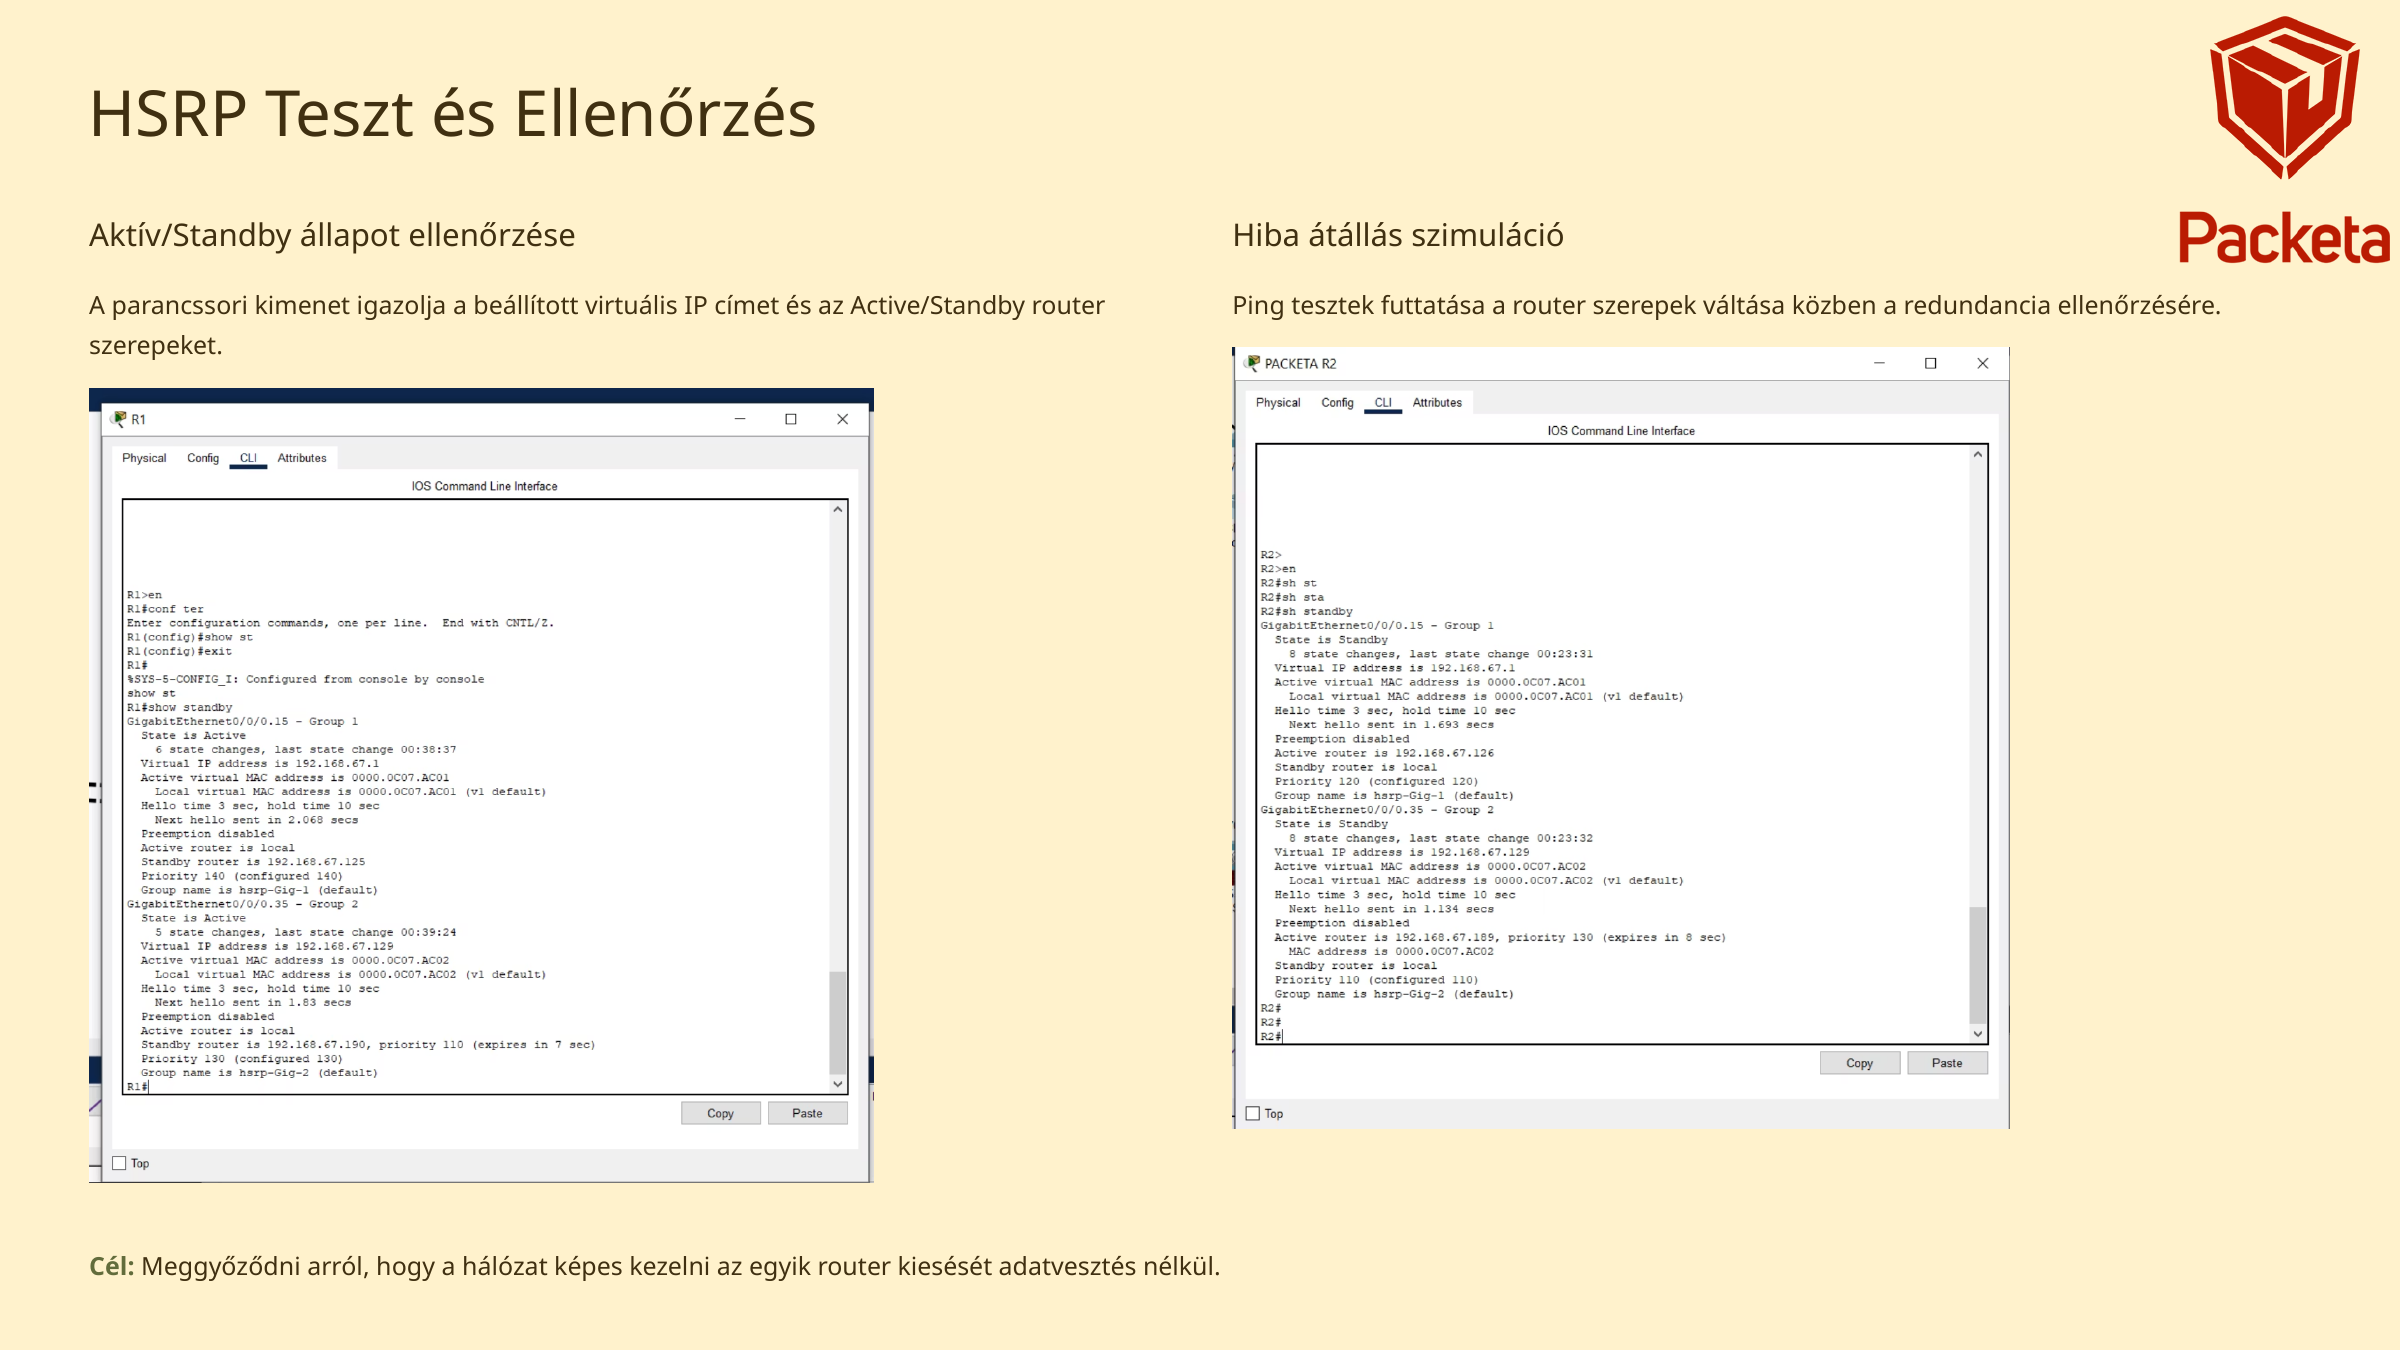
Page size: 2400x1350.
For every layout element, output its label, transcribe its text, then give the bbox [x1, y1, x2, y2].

text_box HSRP Teszt és Ellenőrzés [89, 69, 840, 150]
text_box Cél: Meggyőződni arról, hogy a hálózat képes kezelni az egyik router kiesését adatvesztés nélkül. [89, 1239, 2311, 1281]
picture [2164, 16, 2400, 268]
picture [1232, 347, 2010, 1129]
text_box Ping tesztek futtatása a router szerepek váltása közben a redundancia ellenőrzésére. [1232, 278, 2313, 320]
text_box Aktív/Standby állapot ellenőrzése [89, 213, 596, 253]
text_box Hiba átállás szimuláció [1232, 213, 1580, 253]
picture [89, 388, 874, 1183]
text_box A parancssori kimenet igazolja a beállított virtuális IP címet és az Active/Standby router szerepeket. [89, 278, 1169, 360]
